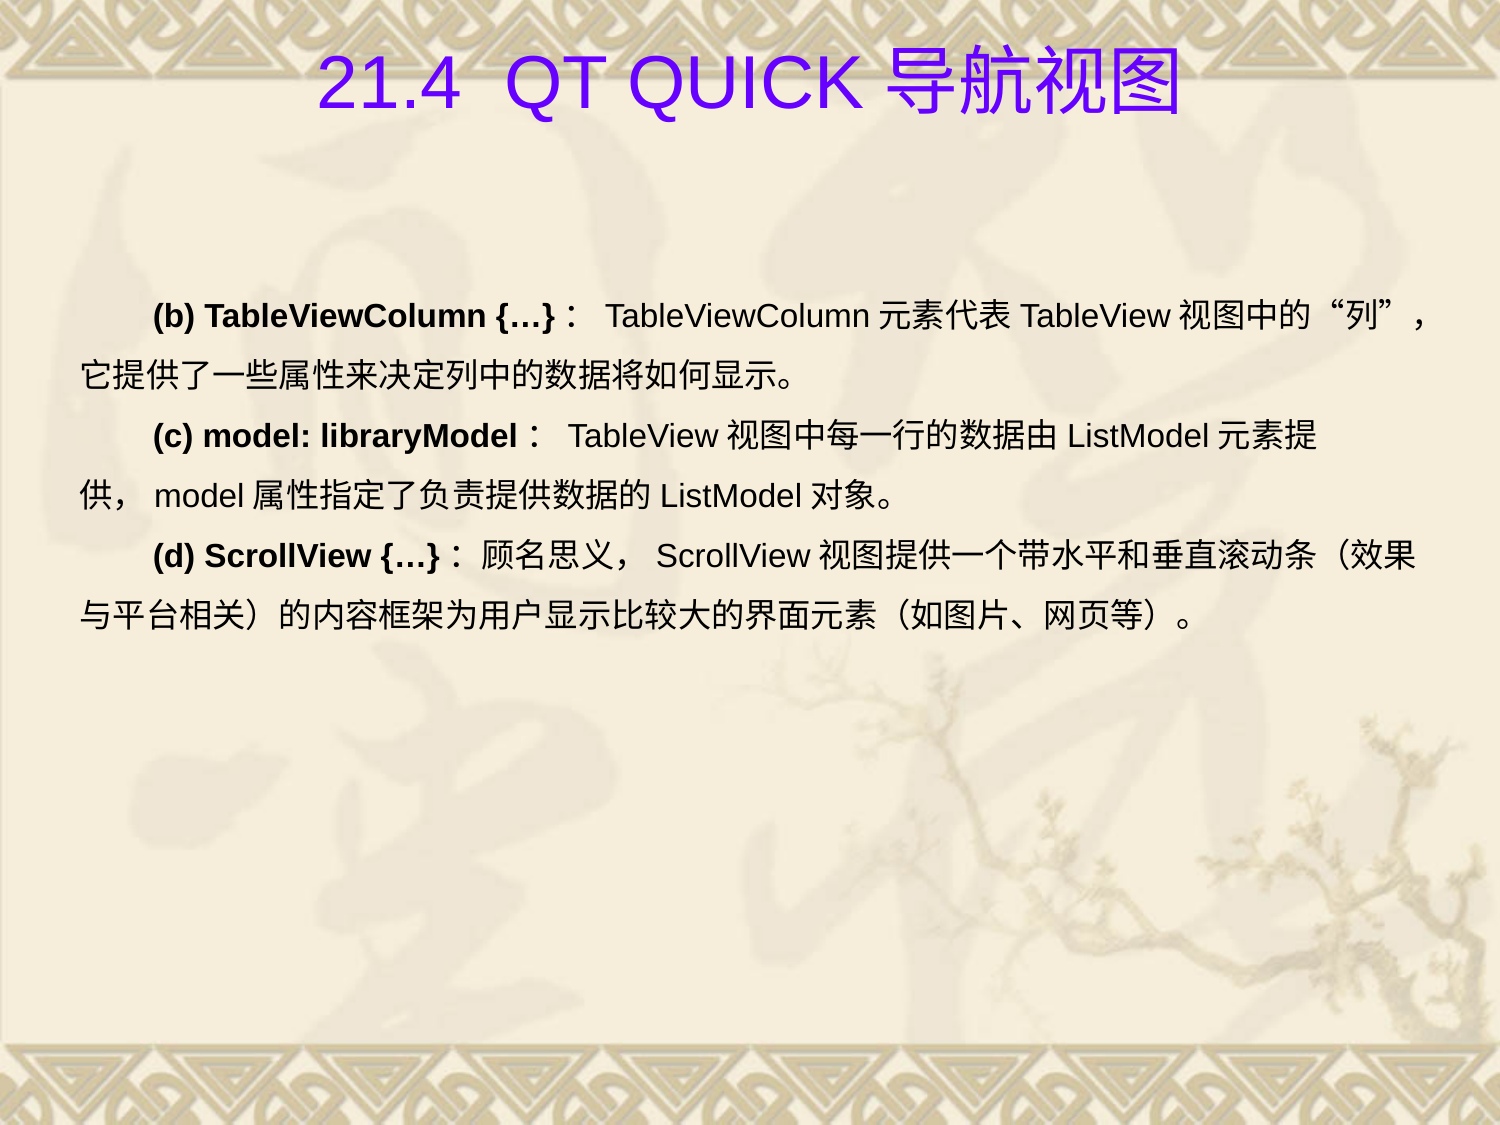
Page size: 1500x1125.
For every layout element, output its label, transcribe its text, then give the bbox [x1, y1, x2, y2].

picture [0, 0, 1500, 1125]
title 21.4 Qt Quick导航视图 [49, 7, 1451, 149]
text_box (b) TableViewColumn {…}：TableViewColumn元素代表TableView视图中的“列”，它提供了一些属性来决定列中的数据将如何显示。 (c) model: libraryModel：TableView视图中每一行的数据由ListModel元素提供，model属性指定了负责提供数据的ListModel对象。 (d) ScrollView {…}：顾名思义，ScrollView视图提供一个带水平和垂直滚动条（效果与平台相关）的内容框架为用户显示比较大的界面元素（如图片、网页等）。 [64, 267, 1447, 709]
